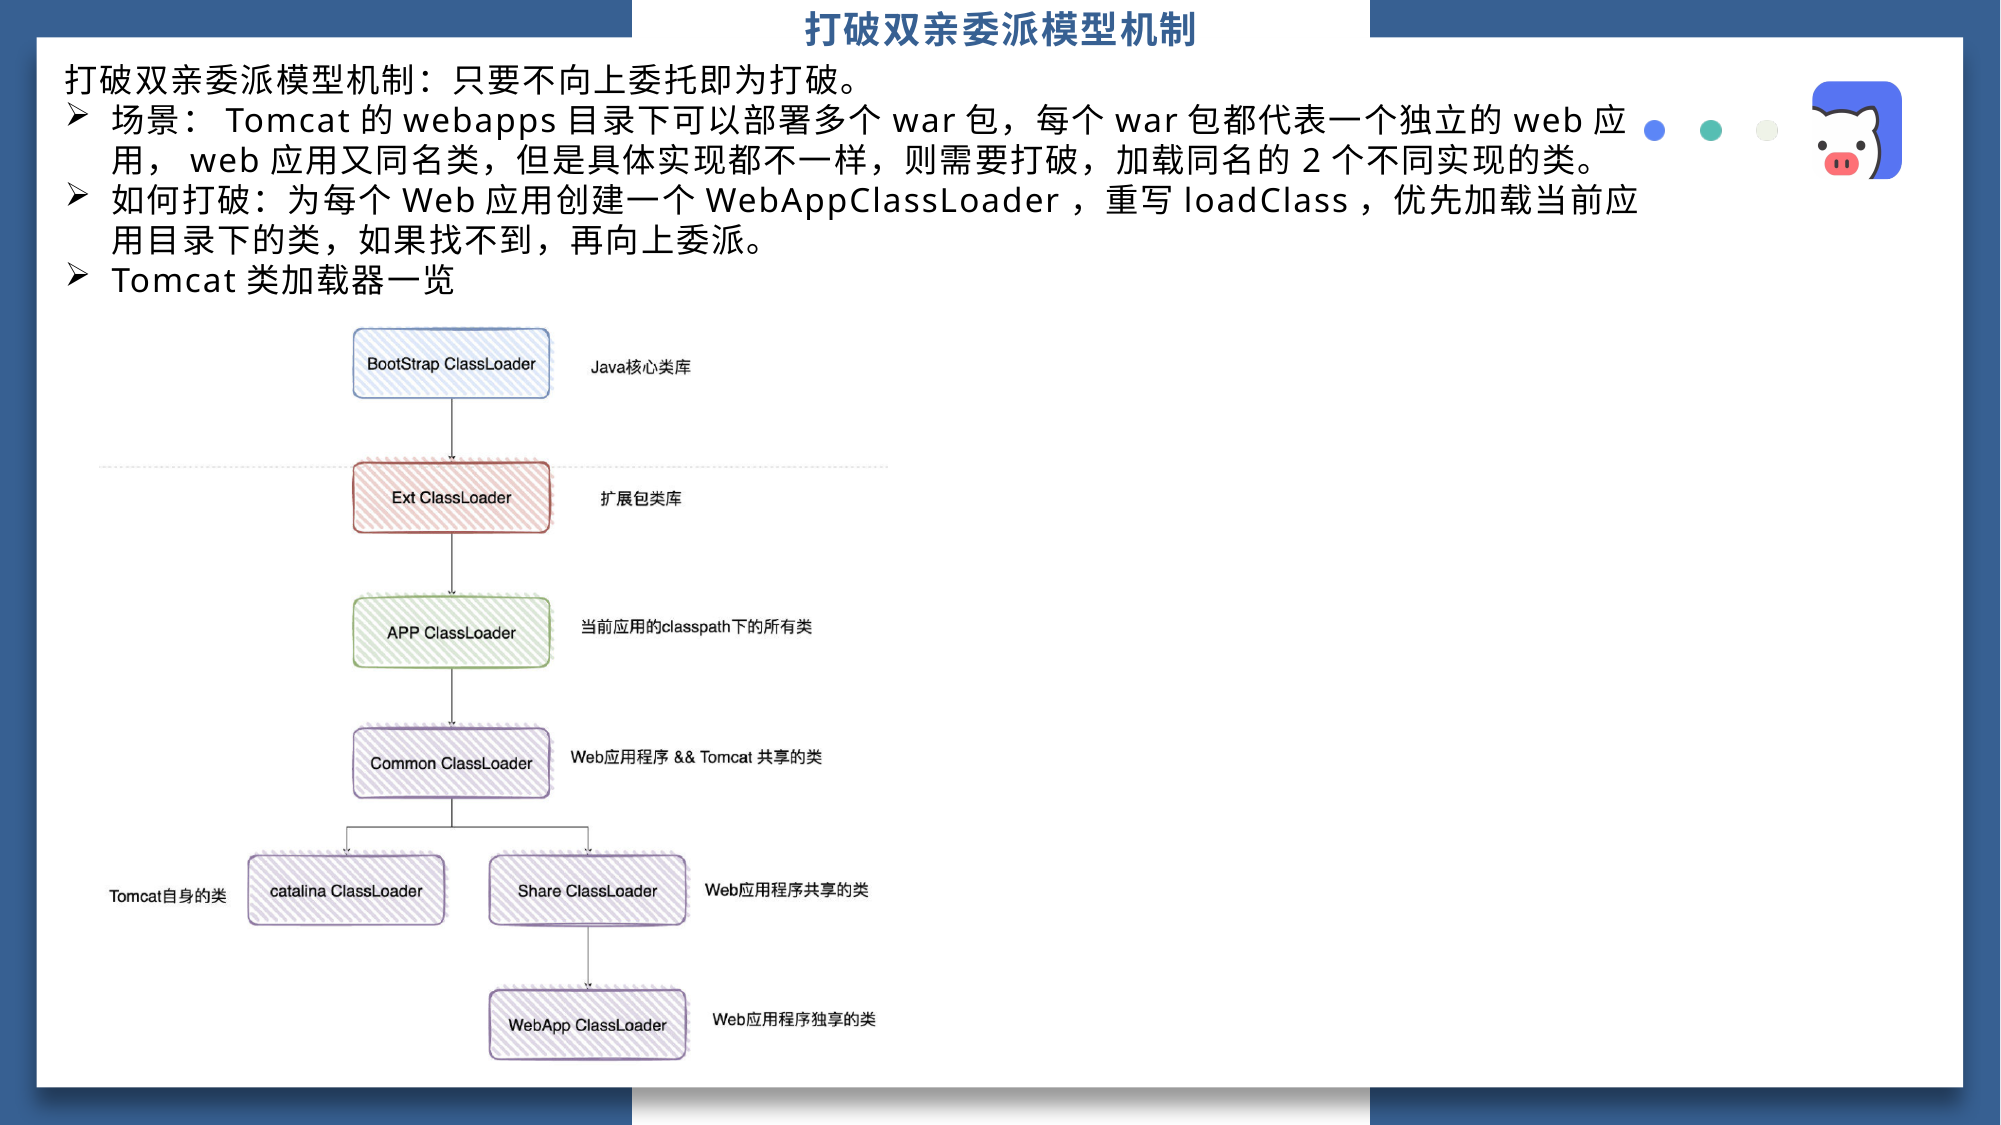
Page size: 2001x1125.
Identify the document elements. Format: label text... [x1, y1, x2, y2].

picture [1812, 81, 1902, 180]
picture [1755, 119, 1779, 142]
picture [1699, 119, 1723, 142]
title 打破双亲委派模型机制 [637, 4, 1363, 51]
text_box 打破双亲委派模型机制：只要不向上委托即为打破。 场景：Tomcat的webapps目录下可以部署多个war包，每个war包都代表一个独立的web应用，web应用又同名类，但是具体实现都不一样，则需要打破，加载同名的2个不同实现的类。 如何打破：为每个Web应用创建一个WebAppClassLoader，重写loadClass，优先加载当前应用目录下的类，如果找不到，再向上委派。 Tomcat类加载器一览 [50, 51, 1675, 306]
picture [99, 309, 888, 1080]
